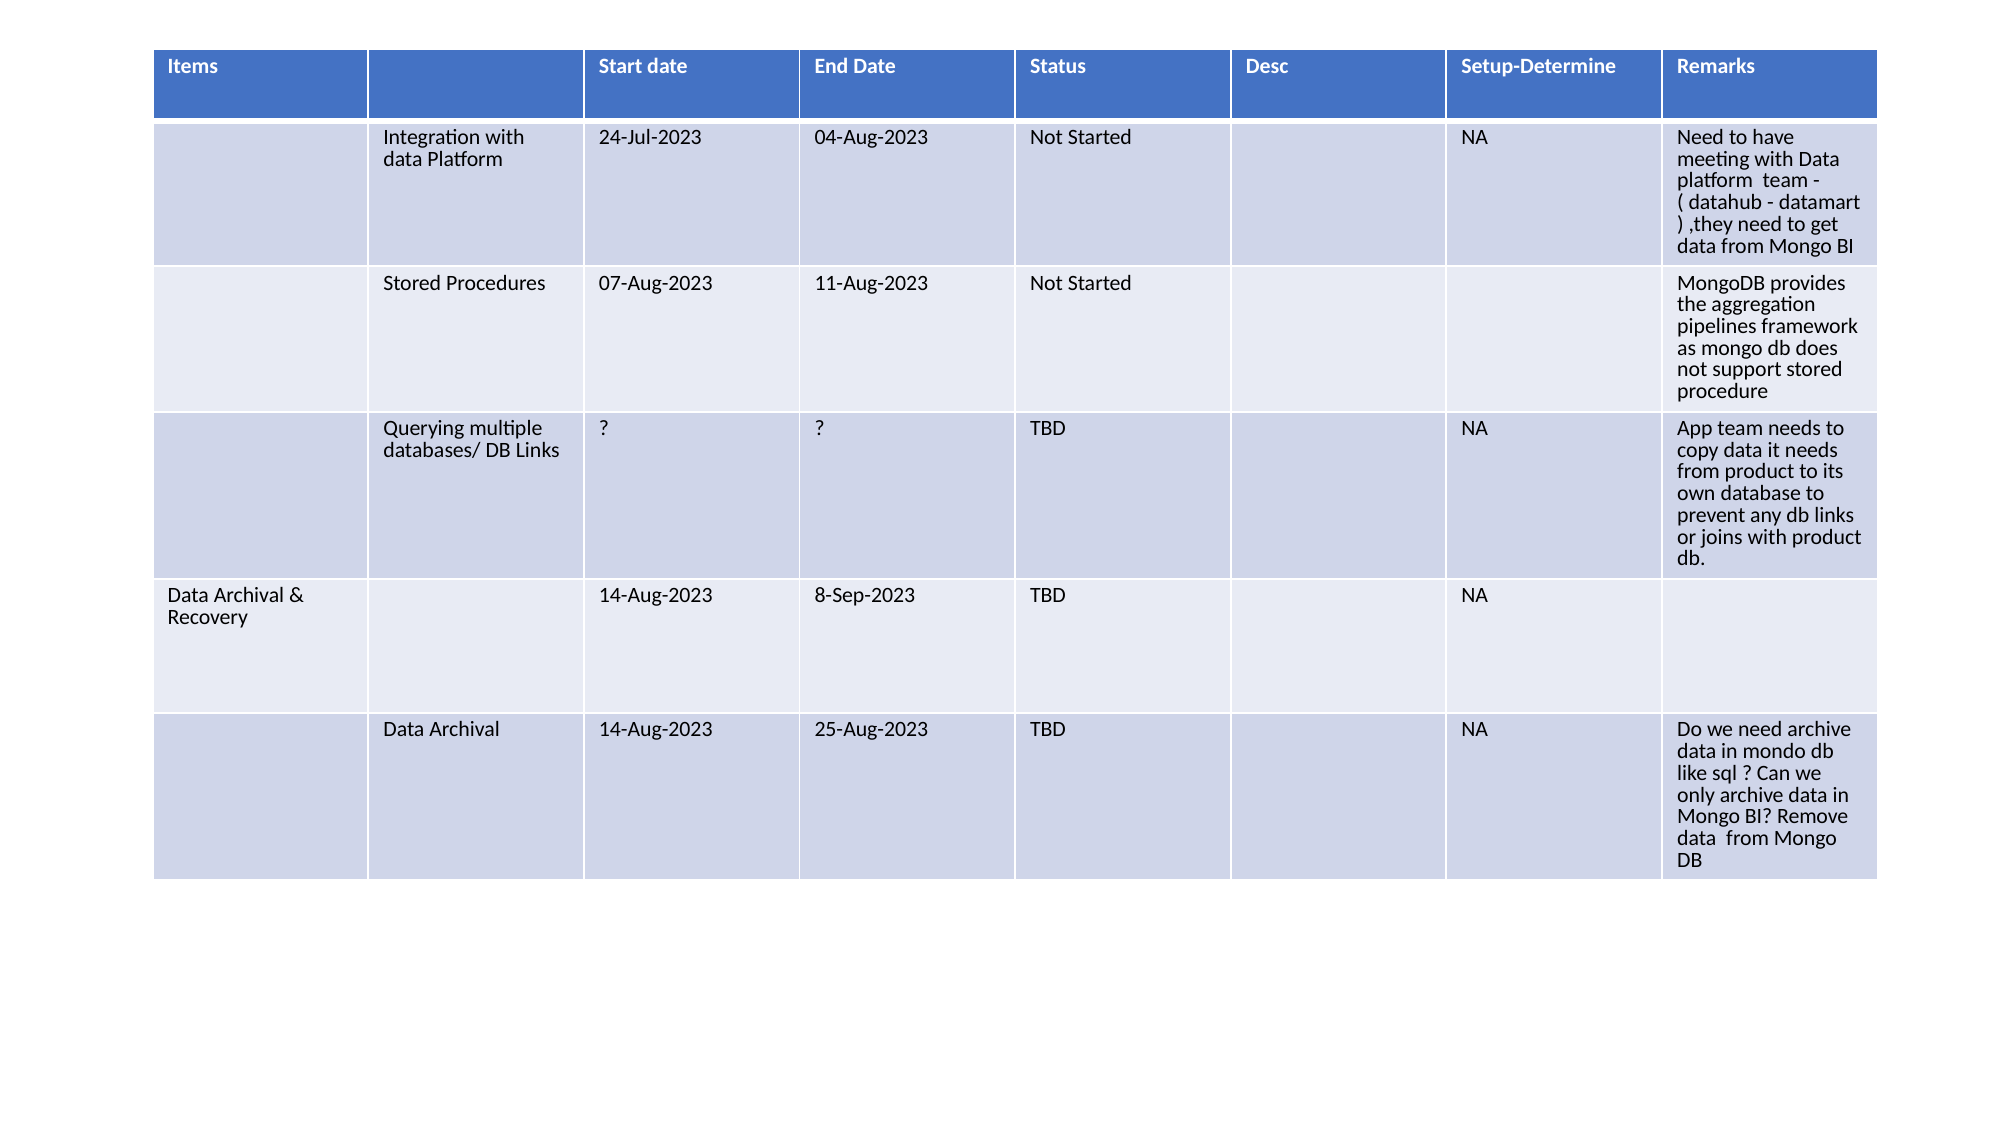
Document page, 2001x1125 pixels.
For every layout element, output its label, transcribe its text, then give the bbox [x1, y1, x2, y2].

table_cell TBD [1016, 580, 1230, 712]
table_cell NA [1447, 580, 1661, 712]
table_cell [154, 714, 367, 879]
table_cell [369, 580, 583, 712]
table_cell Stored Procedures [369, 267, 583, 411]
table_cell App team needs to copy data it needs from product to its own database to prevent any db links or joins with product db. [1663, 413, 1877, 578]
table_cell Data Archival [369, 714, 583, 879]
table_header End Date [800, 50, 1014, 118]
table_cell [1232, 124, 1445, 265]
table_header Start date [585, 50, 799, 118]
table_cell 11-Aug-2023 [800, 267, 1014, 411]
table_cell 24-Jul-2023 [585, 124, 799, 265]
table_header Remarks [1663, 50, 1877, 118]
table_cell [1447, 267, 1661, 411]
table_cell [1663, 580, 1877, 712]
table_header Setup-Determine [1447, 50, 1661, 118]
table_cell [154, 267, 367, 411]
table_cell Querying multiple databases/ DB Links [369, 413, 583, 578]
table_cell Data Archival & Recovery [154, 580, 367, 712]
table_cell TBD [1016, 413, 1230, 578]
table_cell 14-Aug-2023 [585, 580, 799, 712]
table_cell Do we need archive data in mondo db like sql ? Can we only archive data in Mongo BI? Remove data from Mongo DB [1663, 714, 1877, 879]
table_cell NA [1447, 124, 1661, 265]
table_cell [154, 124, 367, 265]
table_cell Not Started [1016, 124, 1230, 265]
table_cell Need to have meeting with Data platform team - ( datahub - datamart ) ,they need to get data from Mongo BI [1663, 124, 1877, 265]
table_cell [1232, 714, 1445, 879]
table_header Desc [1232, 50, 1445, 118]
table_cell 04-Aug-2023 [800, 124, 1014, 265]
table_cell 14-Aug-2023 [585, 714, 799, 879]
table_cell [154, 413, 367, 578]
table_cell Integration with data Platform [369, 124, 583, 265]
table_cell 07-Aug-2023 [585, 267, 799, 411]
table_cell 8-Sep-2023 [800, 580, 1014, 712]
table_cell ? [585, 413, 799, 578]
table_cell TBD [1016, 714, 1230, 879]
table_cell NA [1447, 413, 1661, 578]
table_cell ? [800, 413, 1014, 578]
table_cell [1232, 580, 1445, 712]
table_header [369, 50, 583, 118]
table_cell NA [1447, 714, 1661, 879]
table_cell 25-Aug-2023 [800, 714, 1014, 879]
table_cell [1232, 413, 1445, 578]
table_header Status [1016, 50, 1230, 118]
table_cell [1232, 267, 1445, 411]
table_header Items [154, 50, 367, 118]
table_cell MongoDB provides the aggregation pipelines framework as mongo db does not support stored procedure [1663, 267, 1877, 411]
table_cell Not Started [1016, 267, 1230, 411]
